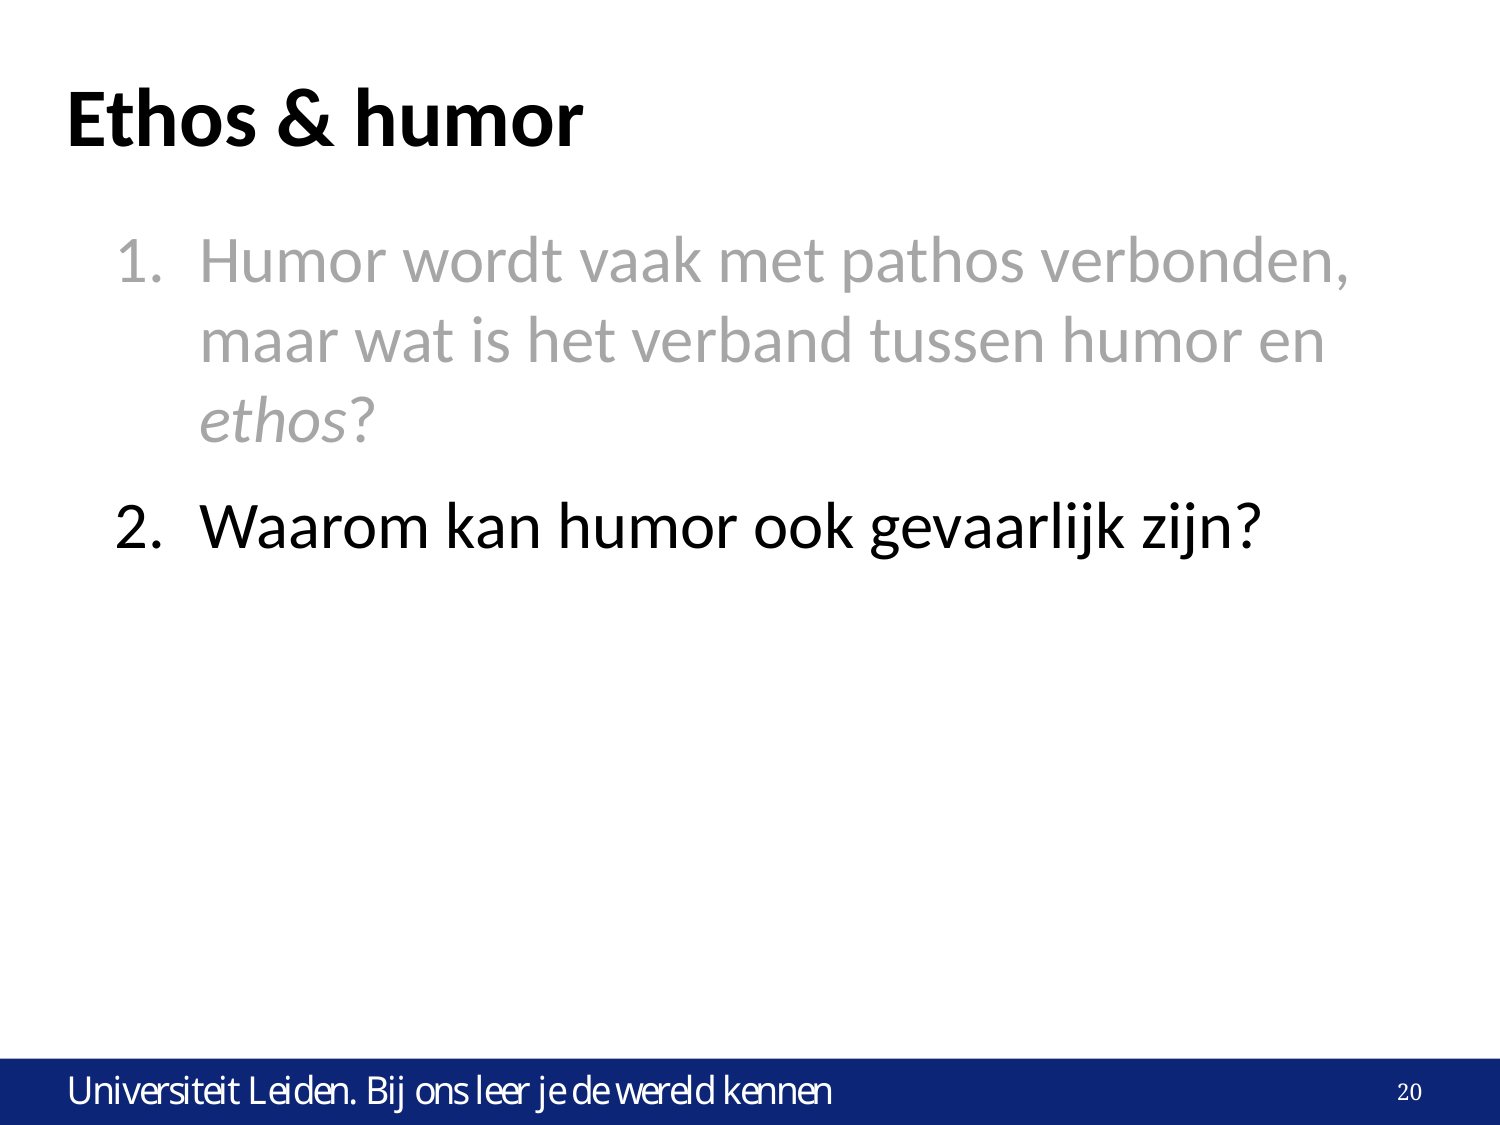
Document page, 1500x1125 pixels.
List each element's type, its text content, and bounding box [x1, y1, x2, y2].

text_box Humor wordt vaak met pathos verbonden, maar wat is het verband tussen humor en ethos? Waarom kan humor ook gevaarlijk zijn? [100, 208, 1404, 941]
title Ethos & humor [66, 78, 1434, 149]
